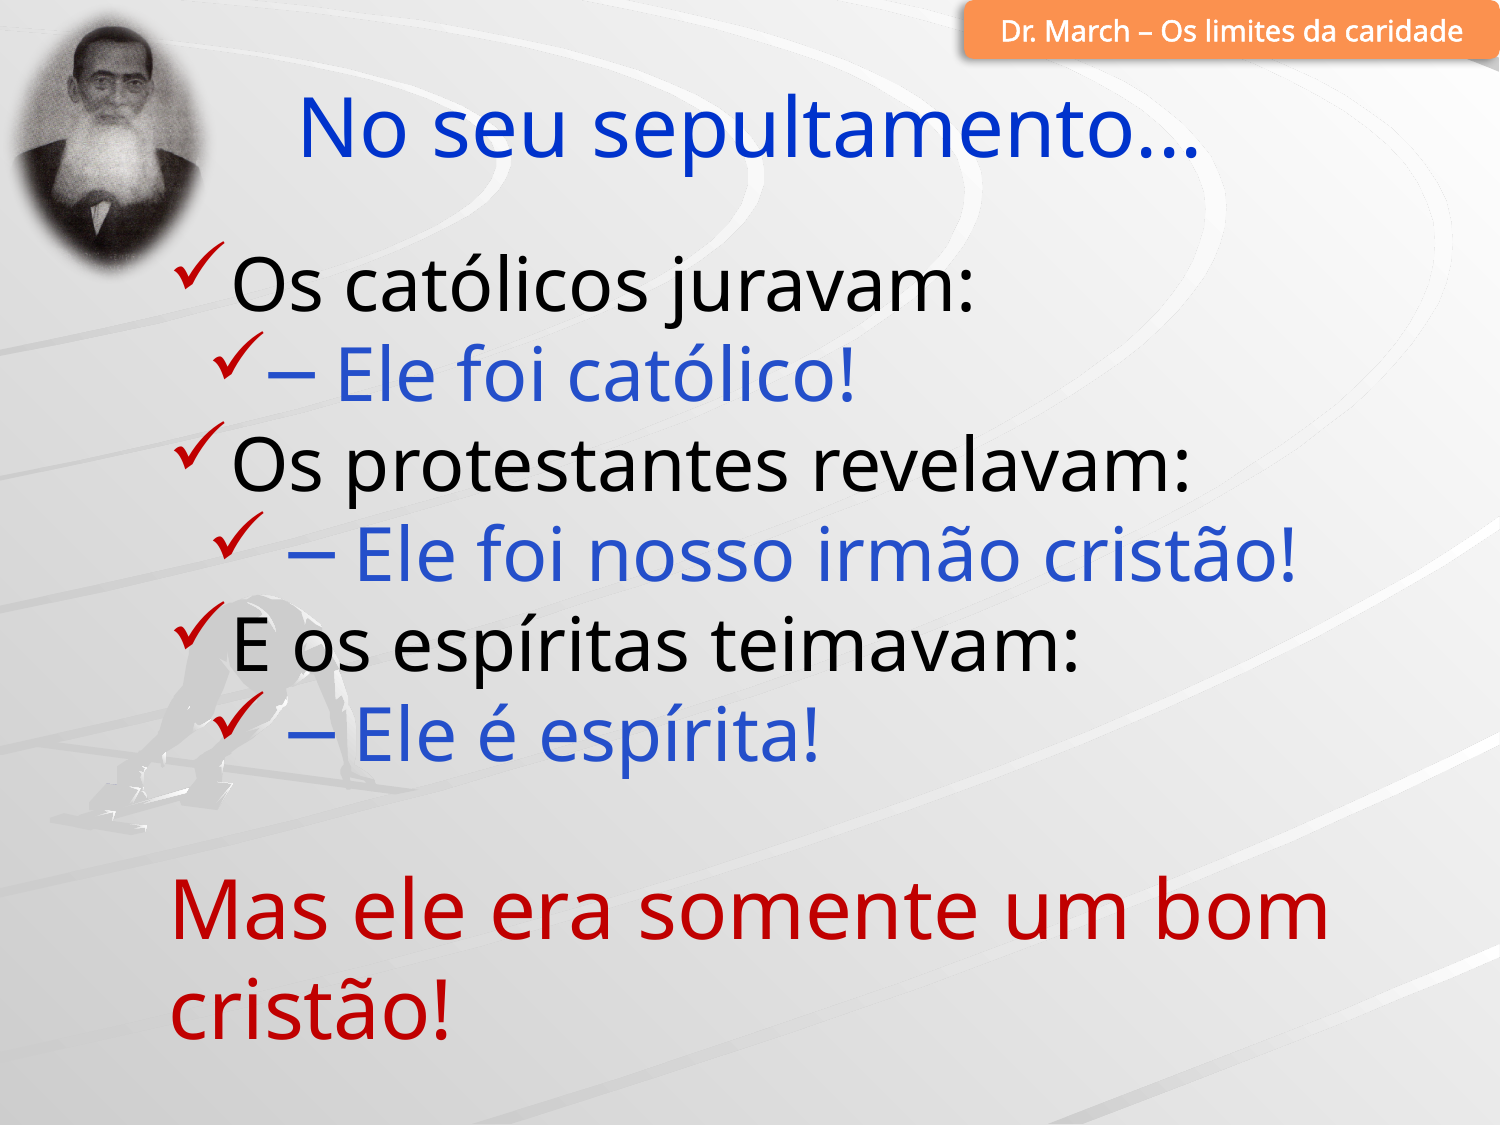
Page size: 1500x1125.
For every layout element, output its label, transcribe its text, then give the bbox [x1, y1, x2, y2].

text_box Os católicos juravam: ─ Ele foi católico! Os protestantes revelavam: ─ Ele foi nosso irmão cristão! E os espíritas teimavam: ─ Ele é espírita! Mas ele era somente um bom cristão! [153, 228, 1500, 1064]
text_box Dr. March – Os limites da caridade [964, 0, 1500, 59]
text_box No seu sepultamento... [223, 66, 1391, 208]
picture [0, 0, 219, 288]
